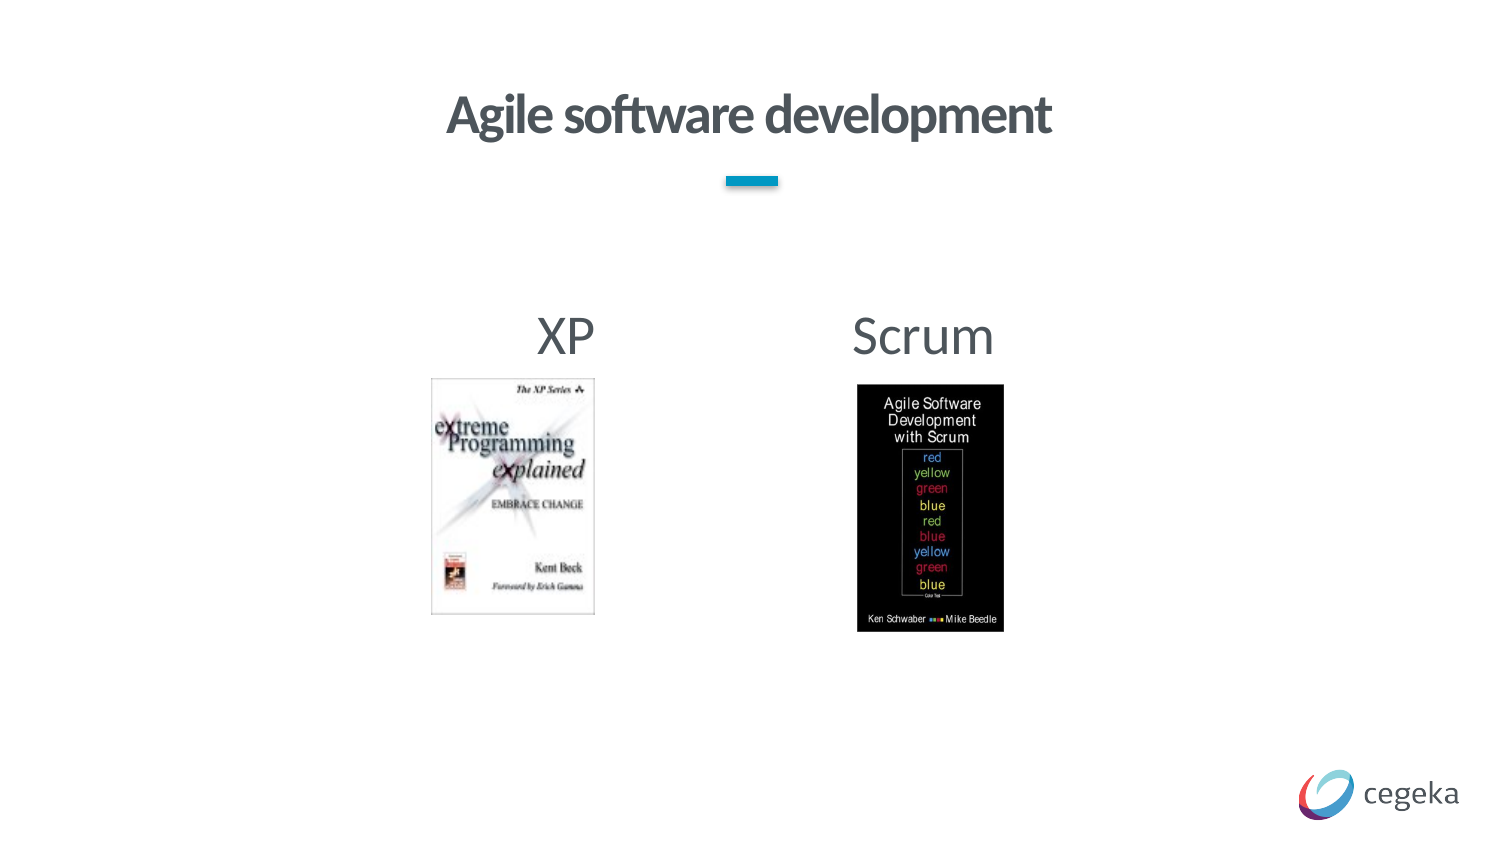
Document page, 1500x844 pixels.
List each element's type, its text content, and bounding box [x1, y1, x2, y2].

picture [1299, 765, 1477, 829]
title Agile software development [64, 32, 1436, 152]
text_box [417, 288, 1074, 633]
